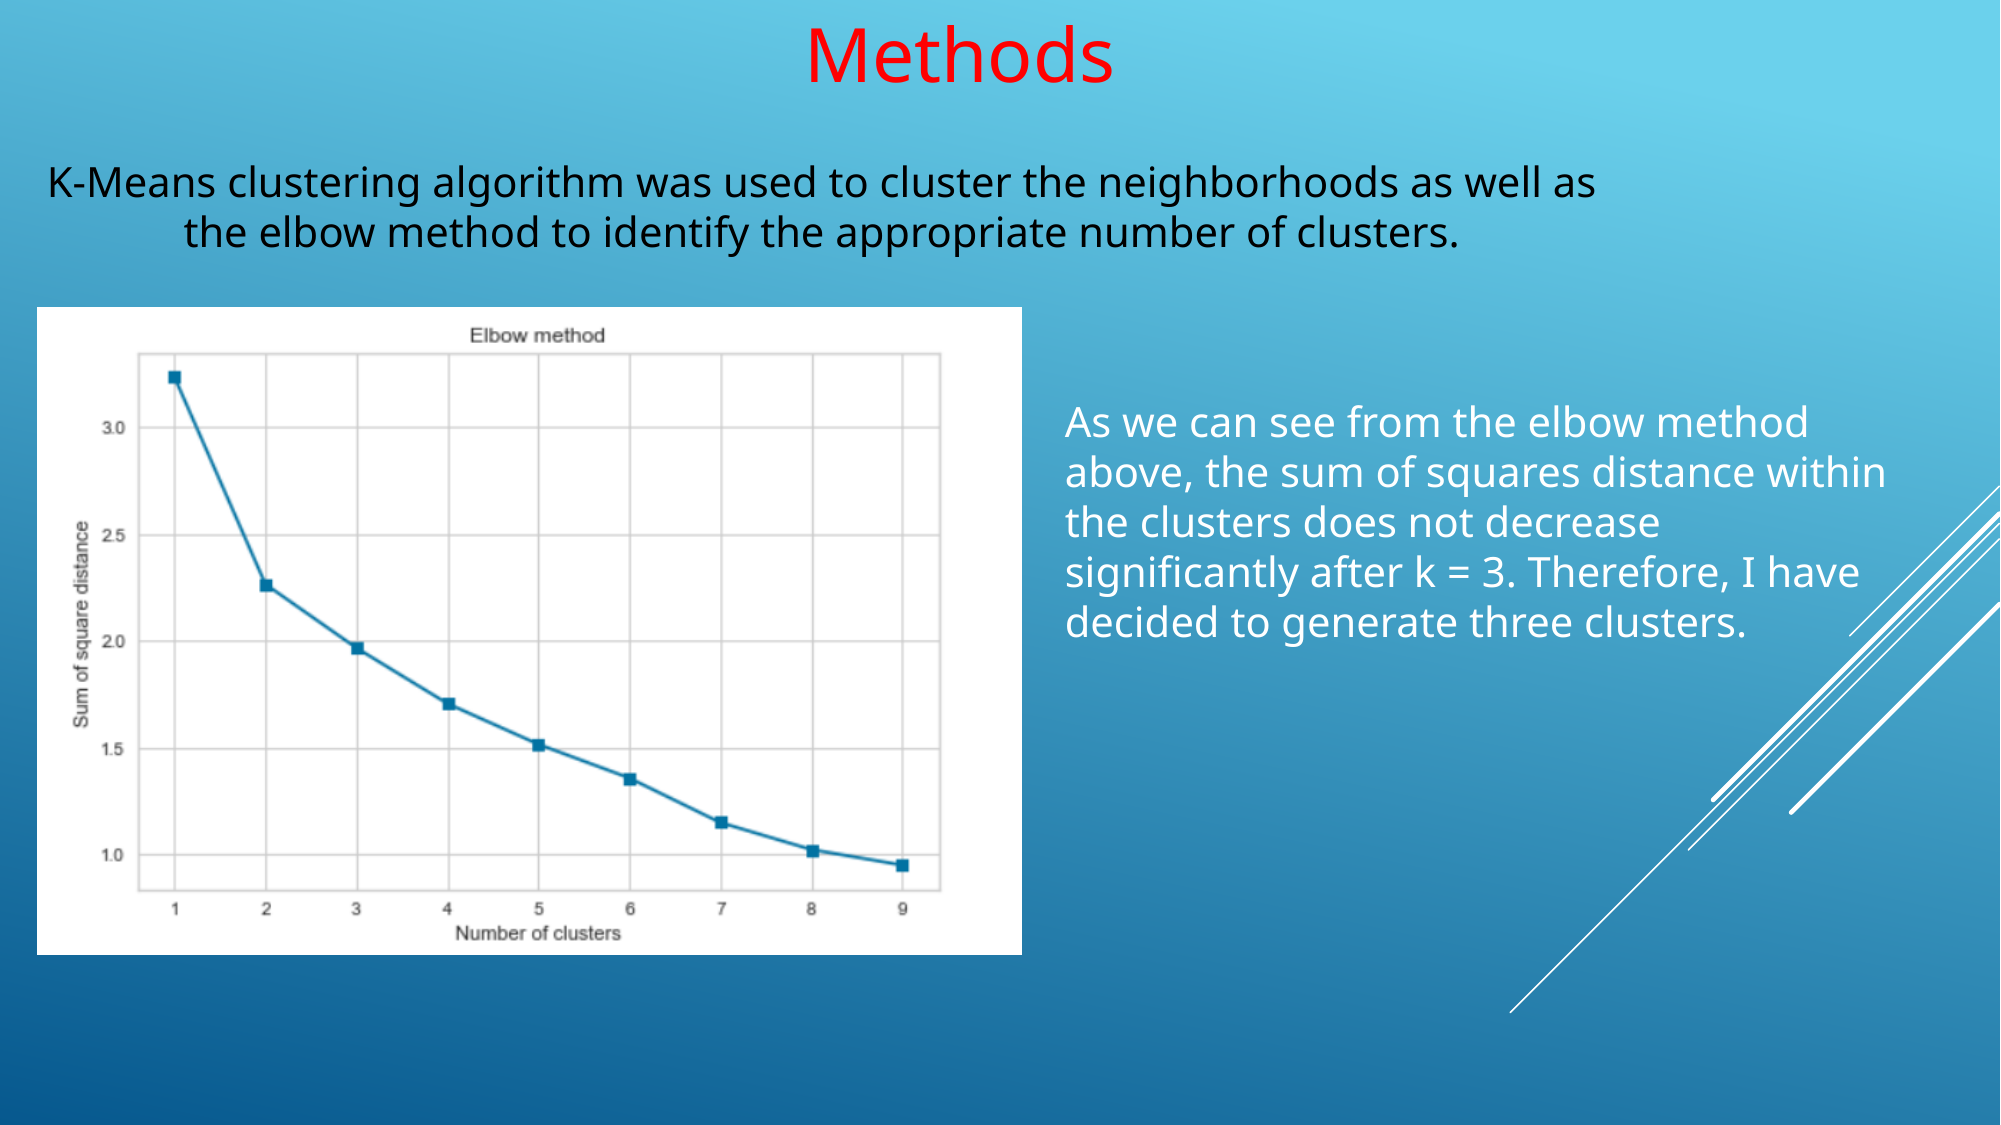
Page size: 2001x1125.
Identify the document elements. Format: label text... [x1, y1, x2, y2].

text_box Methods [789, 0, 1131, 105]
text_box As we can see from the elbow method above, the sum of squares distance within the clusters does not decrease significantly after k = 3. Therefore, I have decided to generate three clusters. [1049, 388, 1907, 654]
text_box K-Means clustering algorithm was used to cluster the neighborhoods as well as the elbow method to identify the appropriate number of clusters. [31, 148, 1623, 264]
picture [37, 307, 1023, 955]
